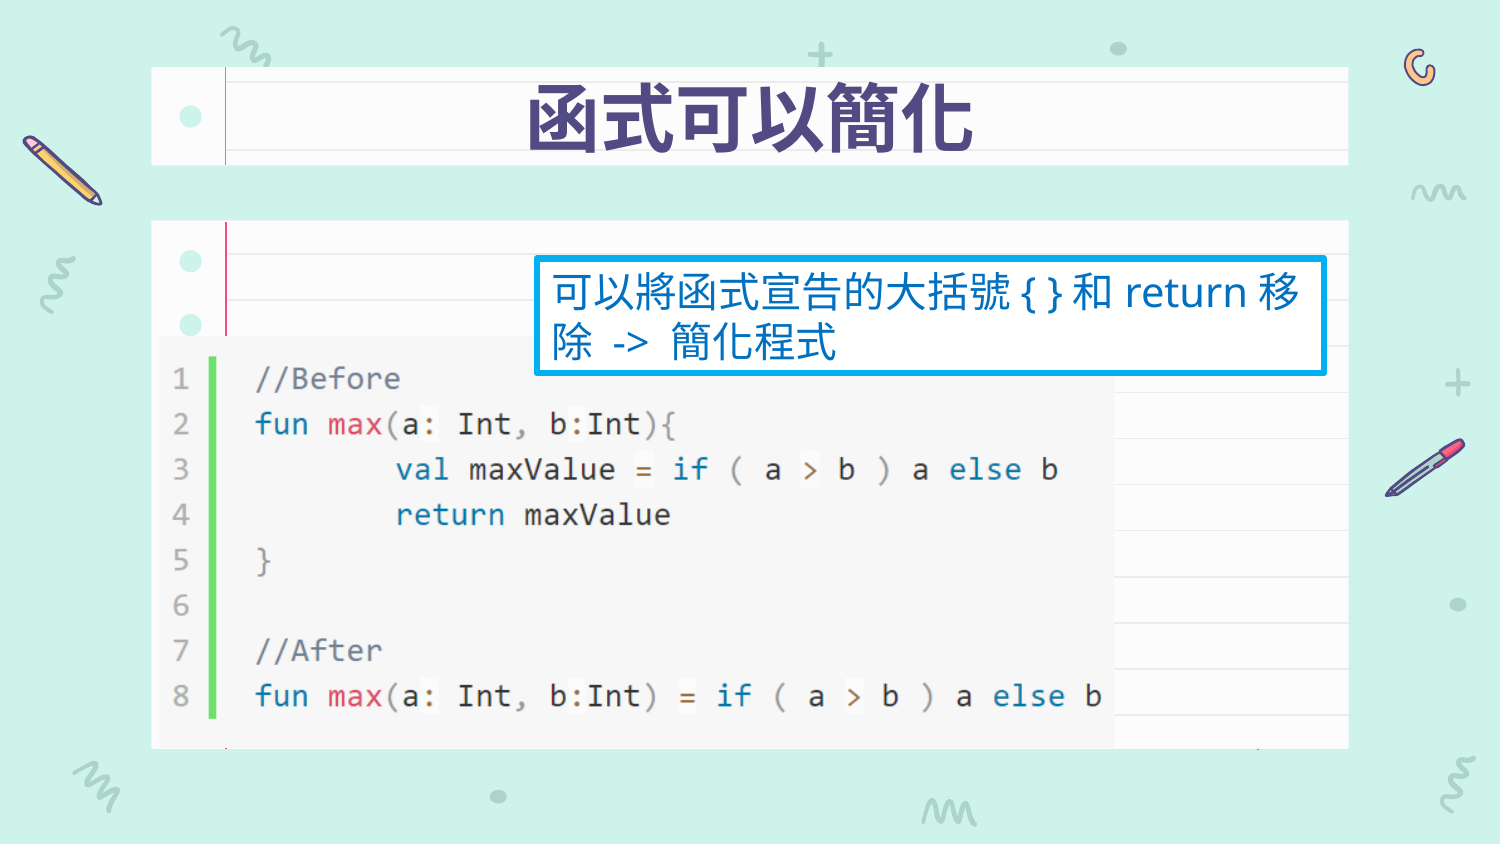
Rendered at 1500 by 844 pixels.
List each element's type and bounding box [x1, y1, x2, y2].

picture [158, 335, 1115, 749]
text_box [39, 48, 1454, 750]
picture [541, 335, 1115, 369]
